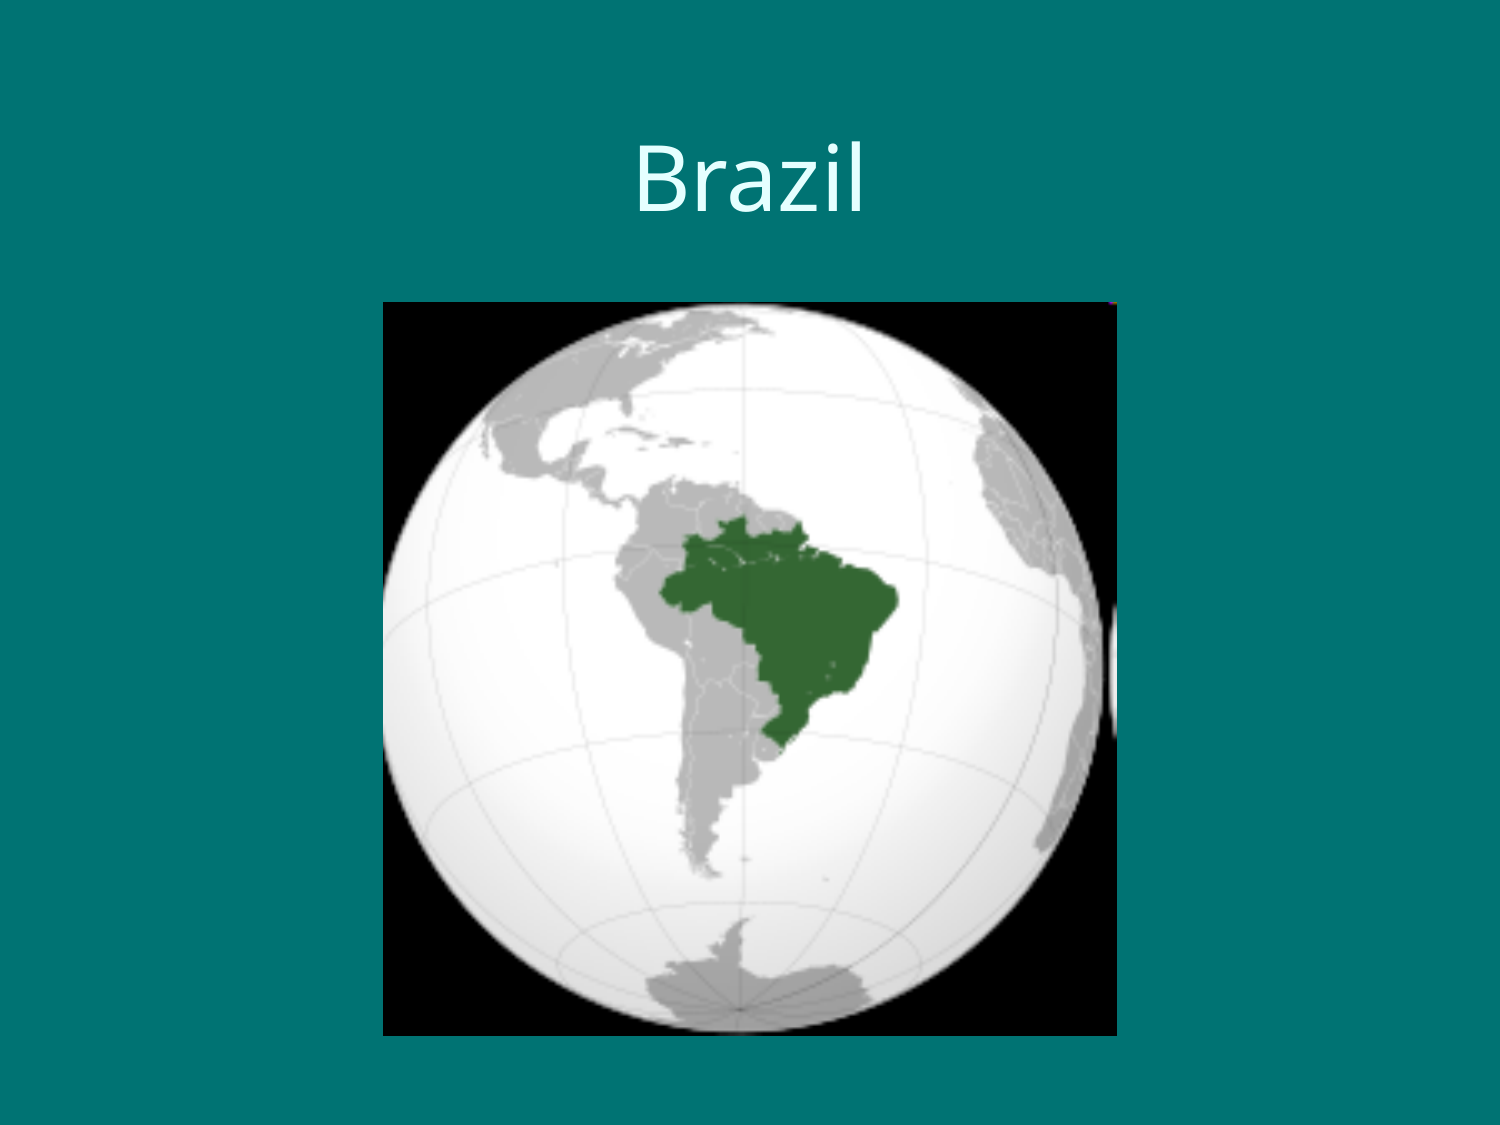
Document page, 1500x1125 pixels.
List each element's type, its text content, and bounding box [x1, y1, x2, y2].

title Brazil [75, 62, 1425, 288]
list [383, 302, 1117, 1036]
